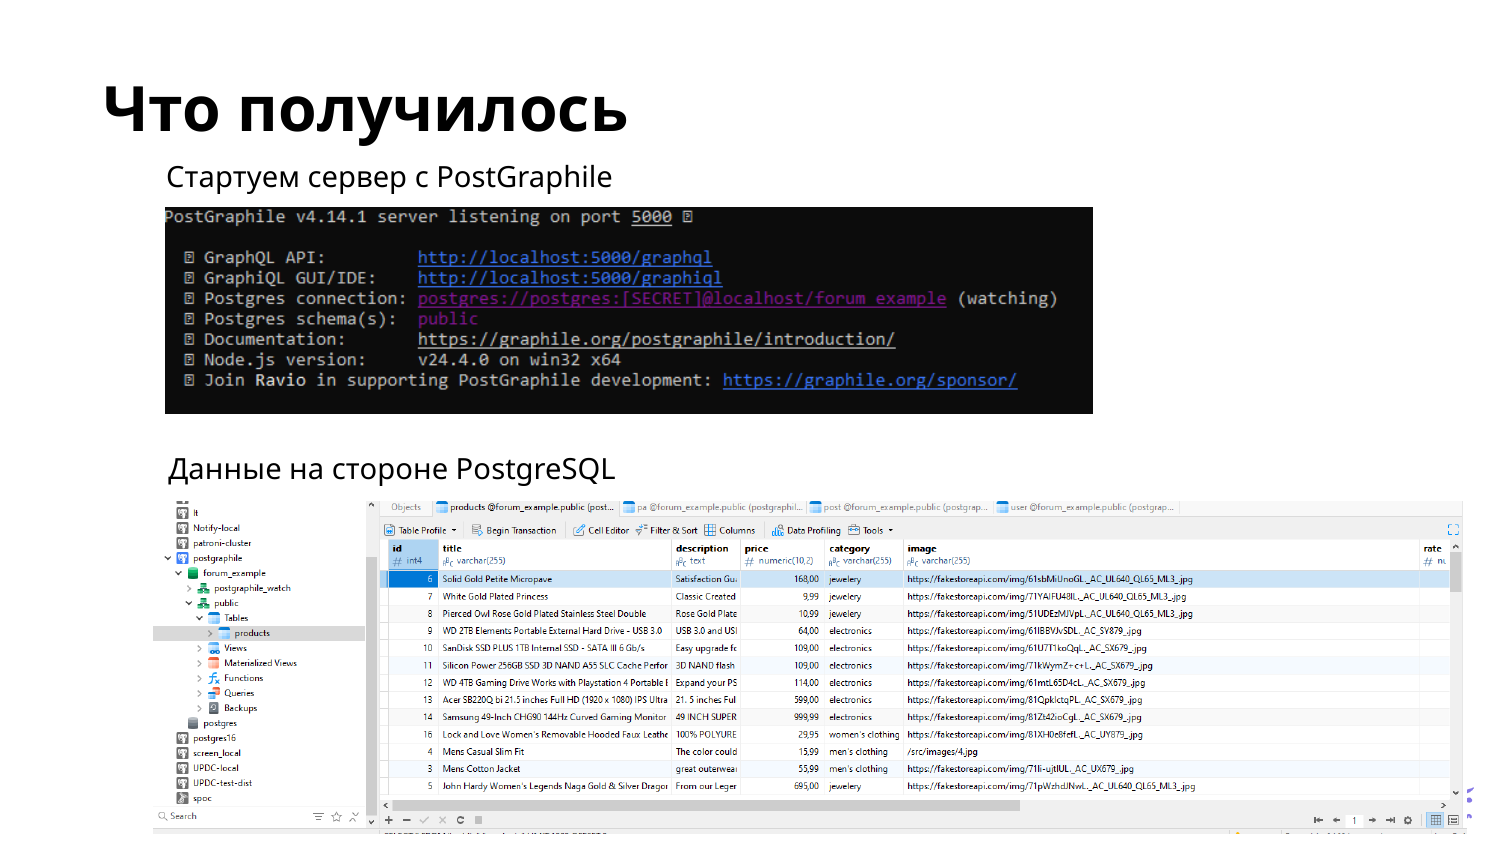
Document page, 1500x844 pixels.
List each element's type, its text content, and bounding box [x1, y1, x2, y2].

text_box Стартуем сервер с PostGraphile [151, 150, 722, 201]
picture [0, 0, 1500, 844]
text_box Данные на стороне PostgreSQL [153, 442, 724, 493]
title Что получилось [88, 54, 1480, 148]
